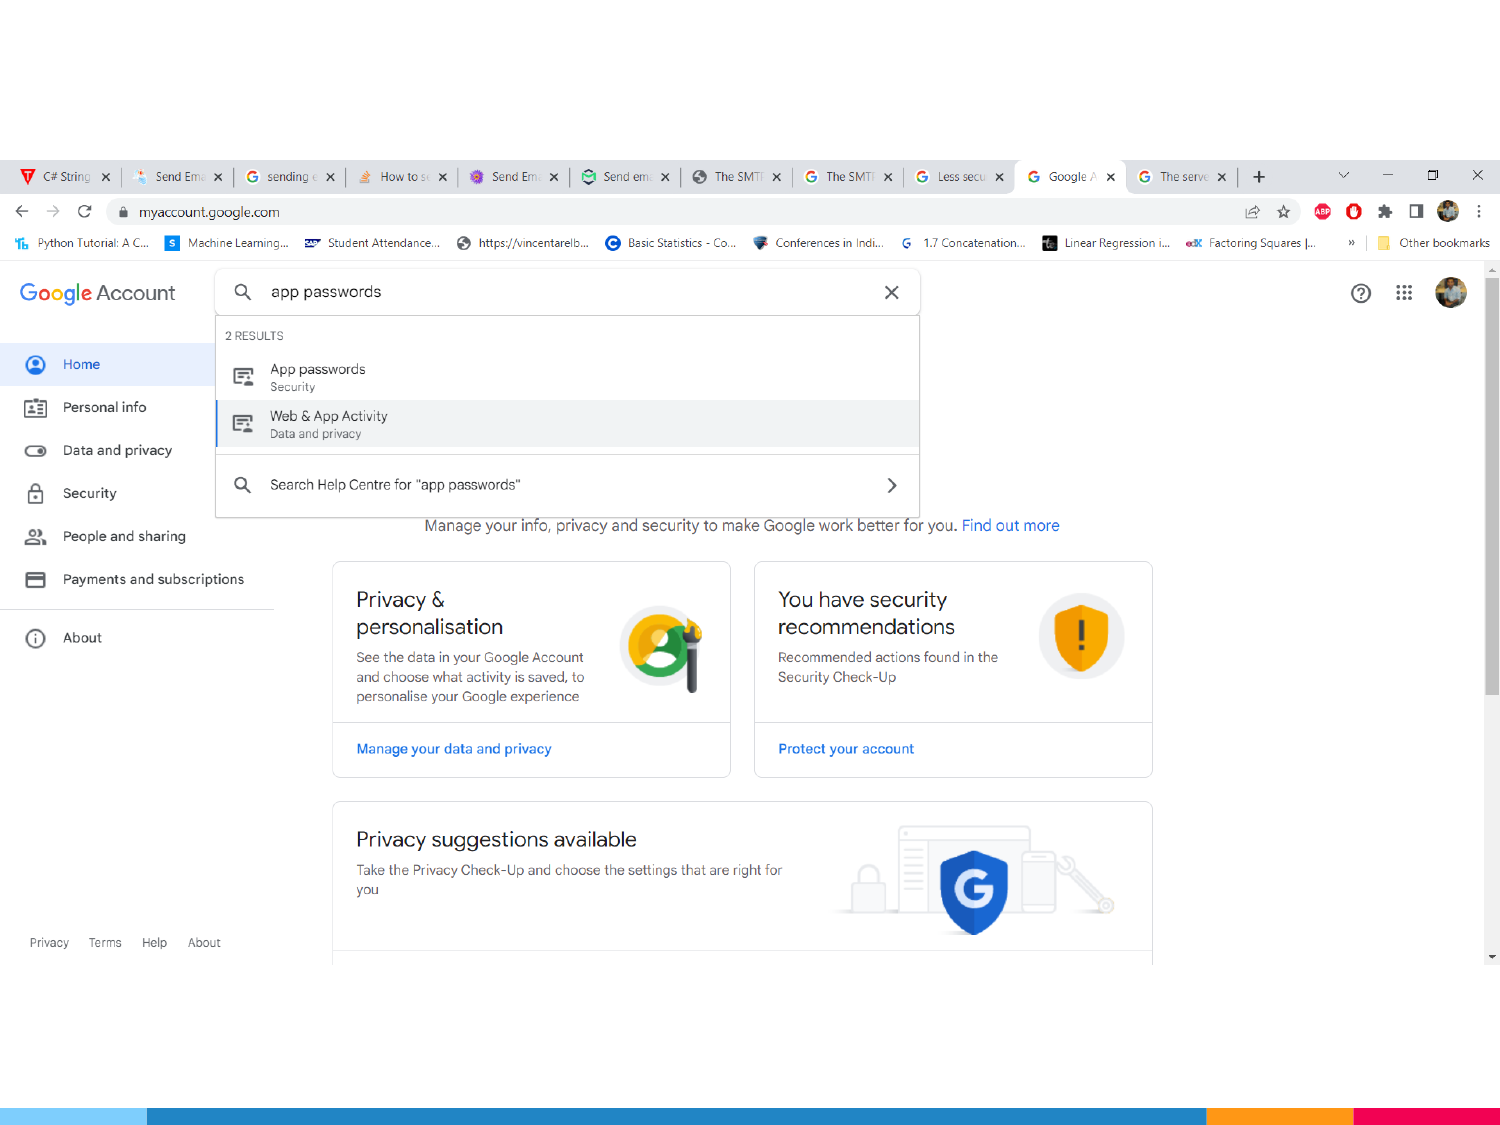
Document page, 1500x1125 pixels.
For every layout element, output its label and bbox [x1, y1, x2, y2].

picture [0, 159, 1500, 965]
